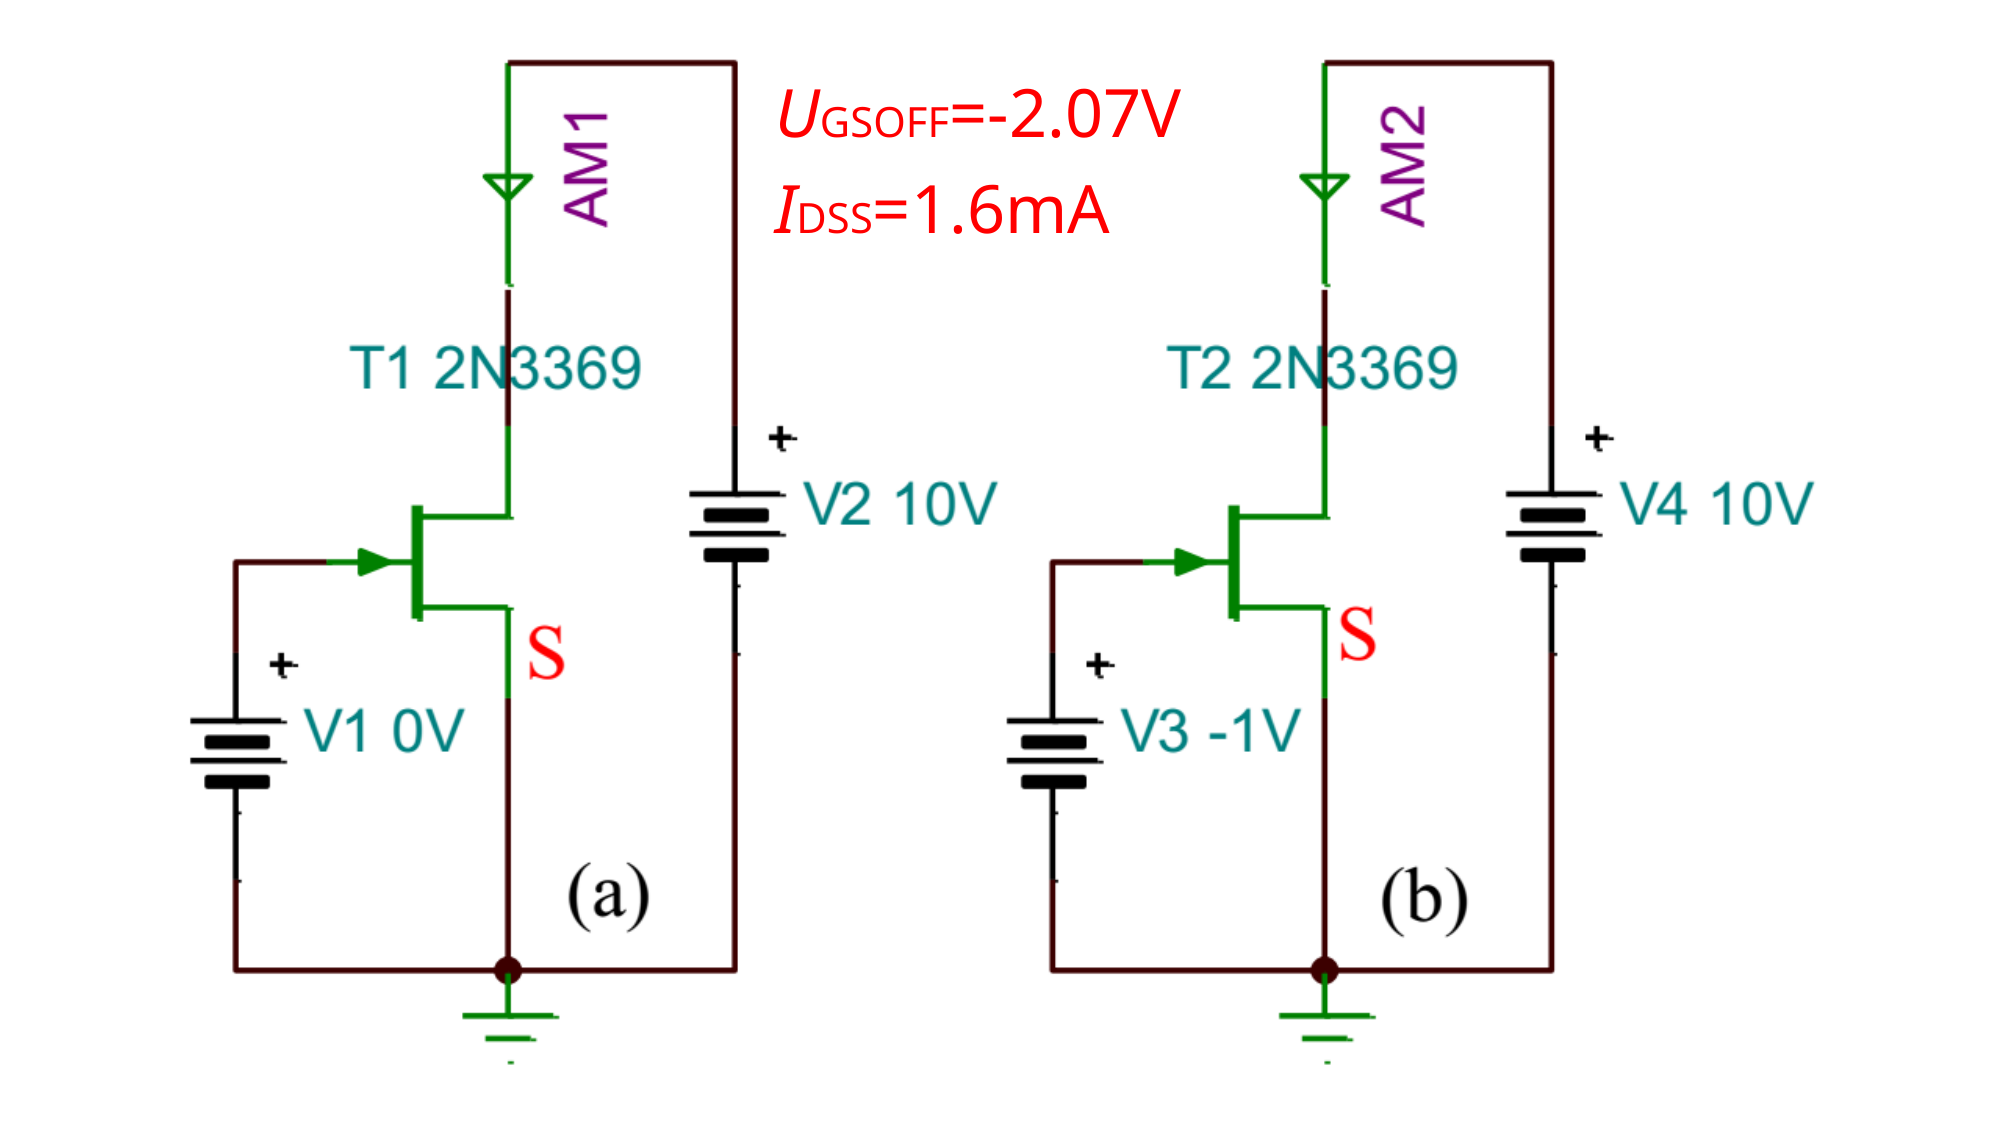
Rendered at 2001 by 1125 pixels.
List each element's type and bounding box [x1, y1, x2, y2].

picture [178, 32, 1822, 1093]
